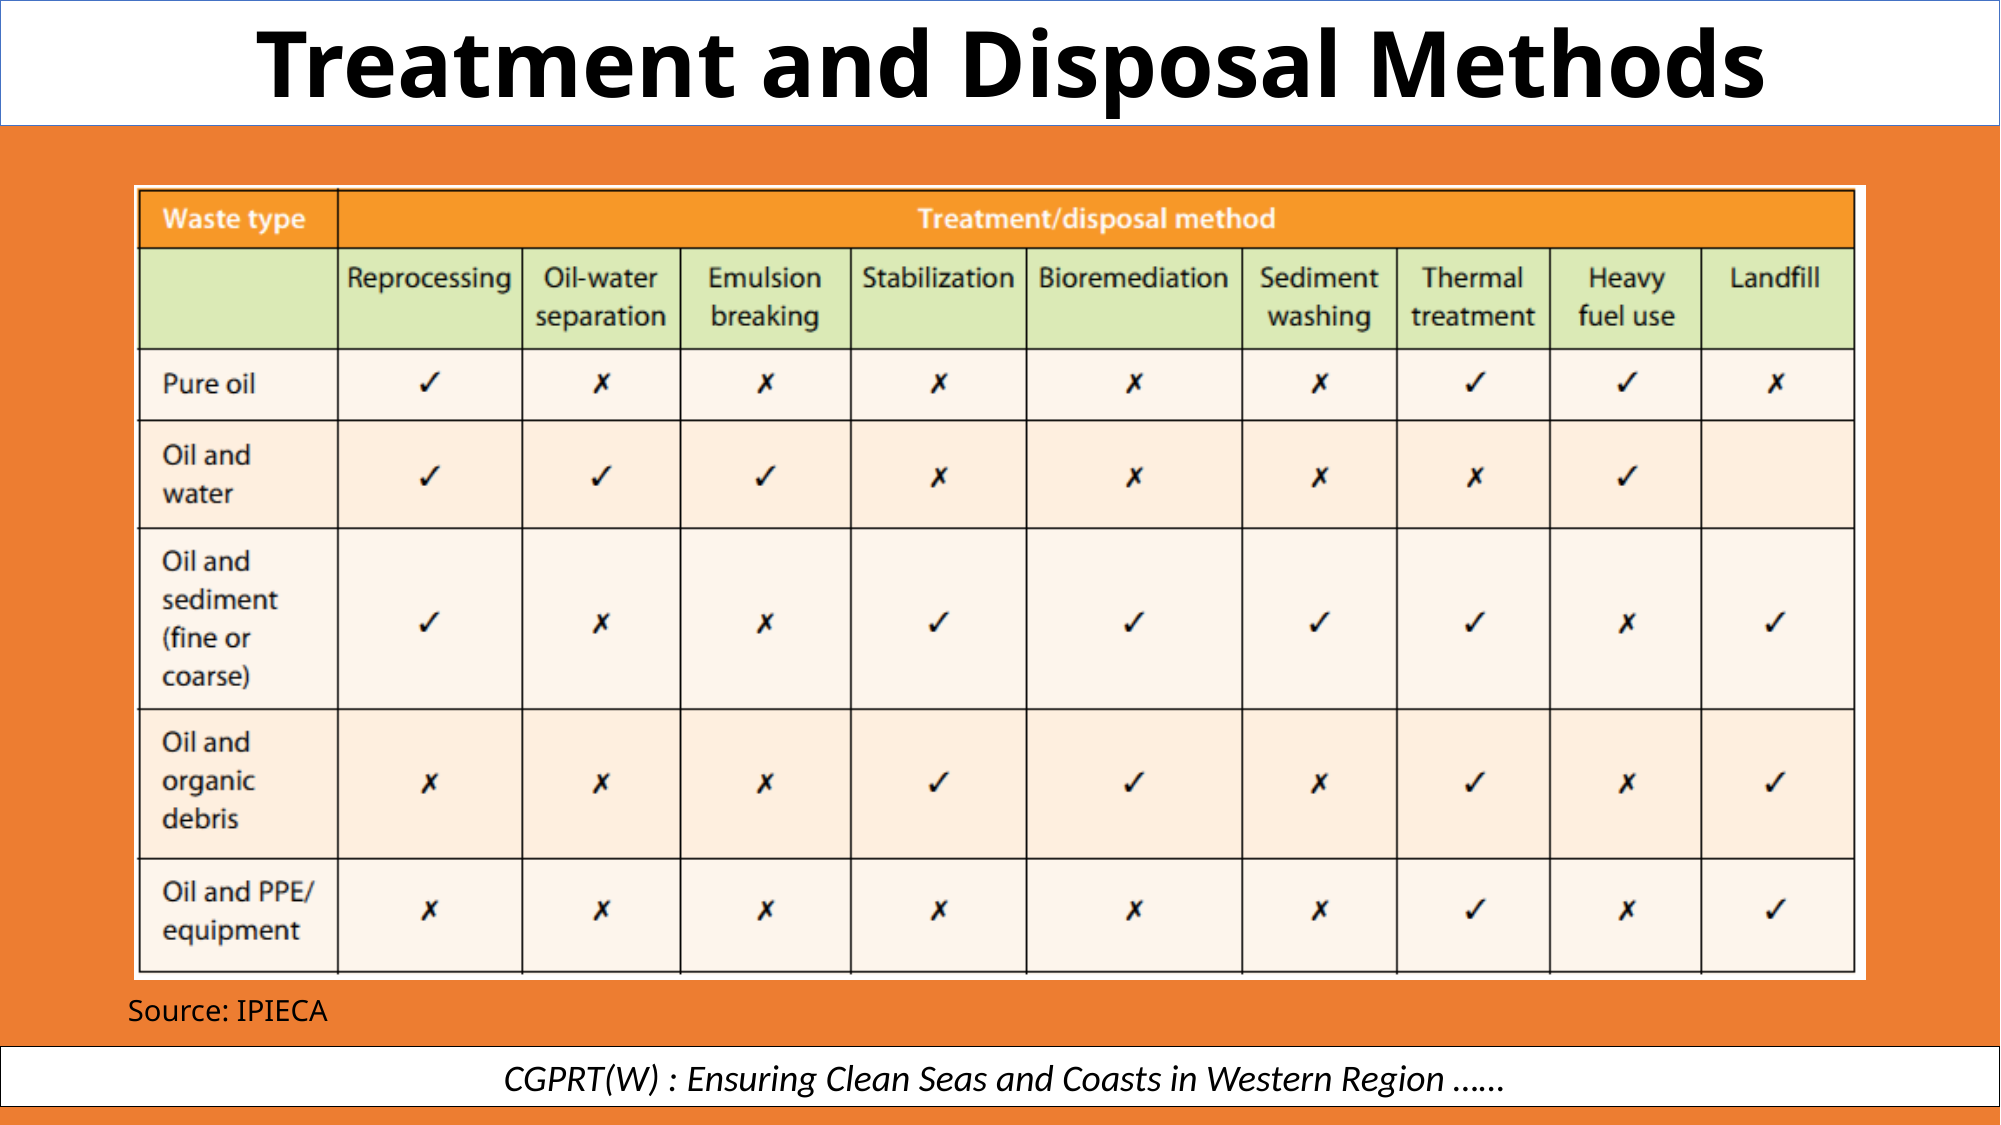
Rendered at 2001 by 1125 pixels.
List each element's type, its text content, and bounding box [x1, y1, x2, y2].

text_box CGPRT(W) : Ensuring Clean Seas and Coasts in Western Region …… [0, 1046, 2000, 1107]
text_box Treatment and Disposal Methods [81, 10, 1943, 104]
text_box [0, 0, 2000, 126]
text_box Source: IPIECA [113, 985, 1107, 1035]
picture [134, 185, 1866, 980]
